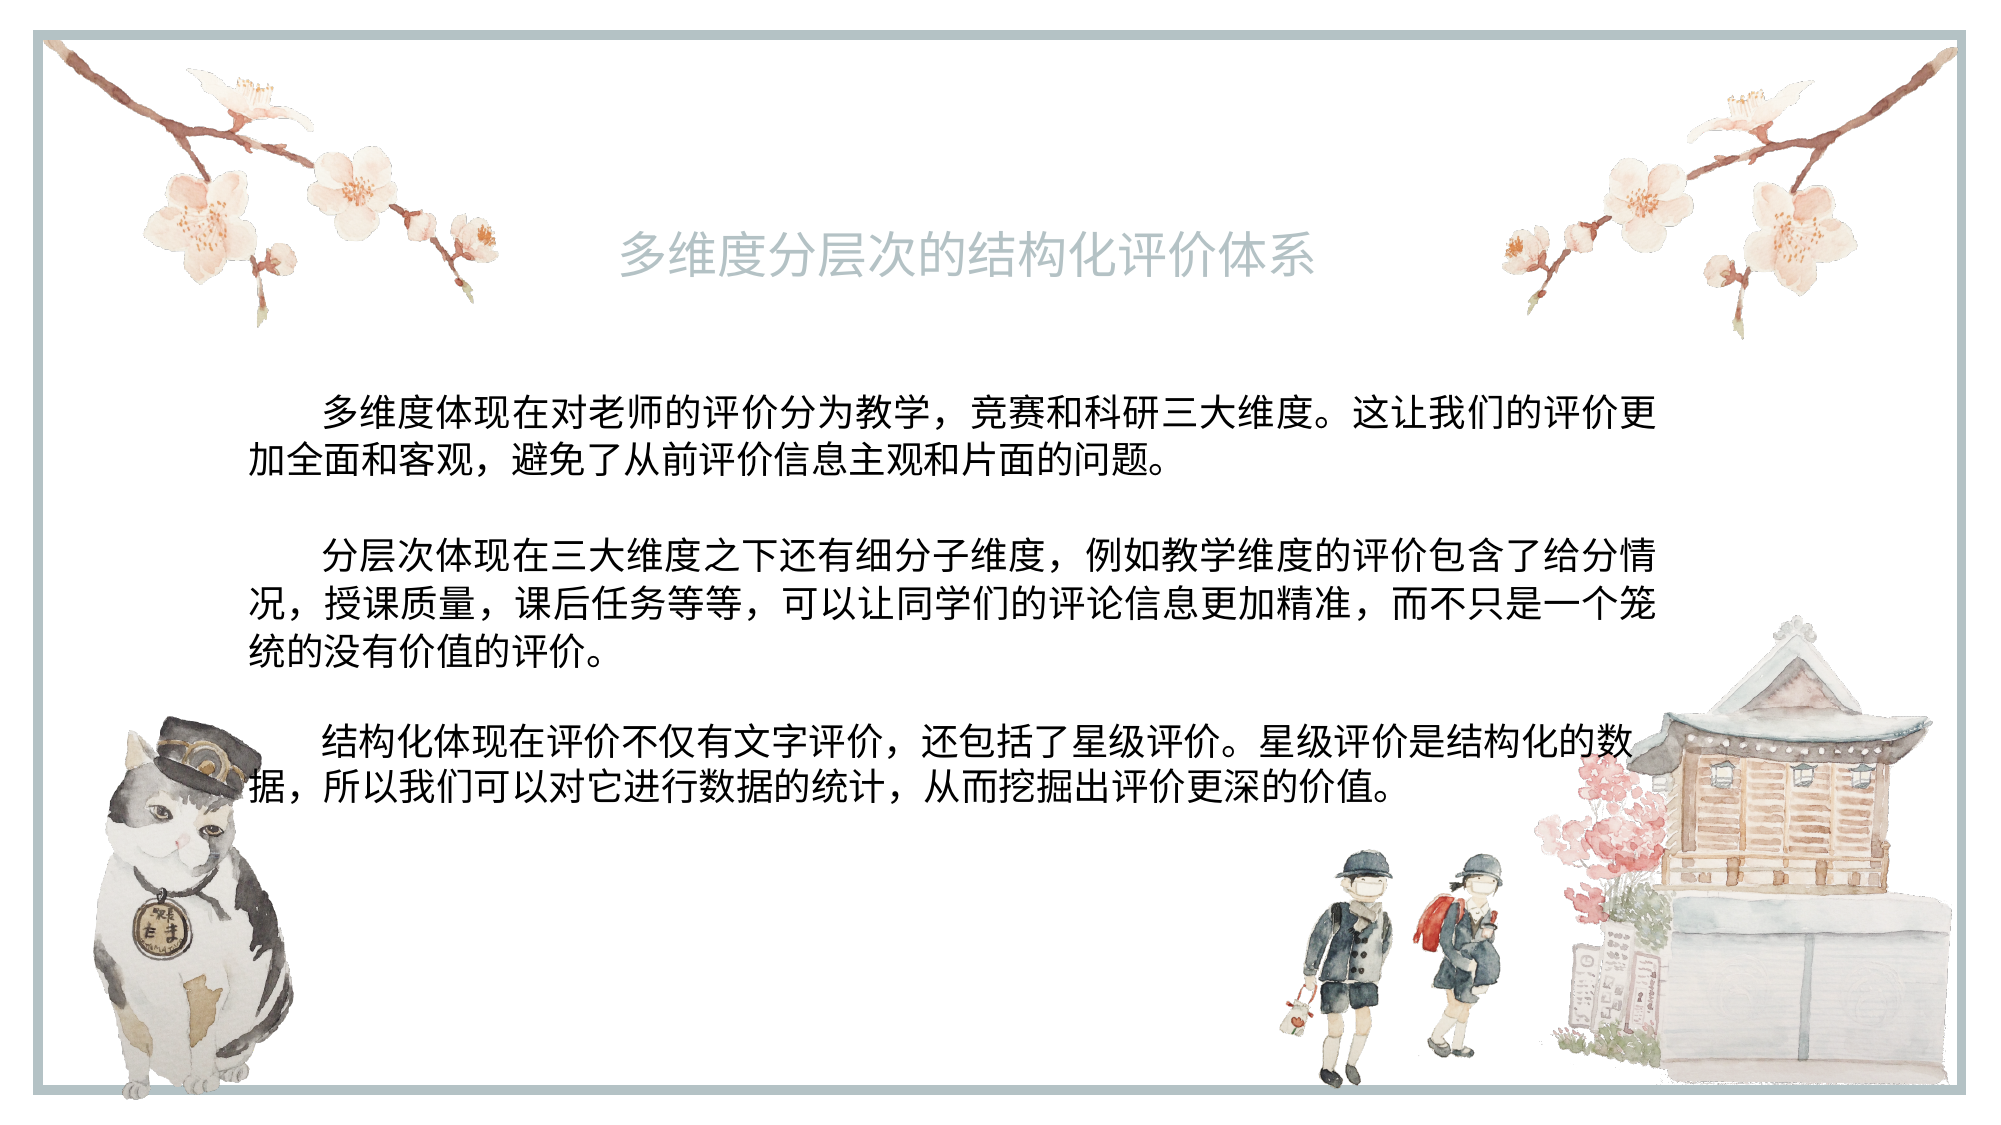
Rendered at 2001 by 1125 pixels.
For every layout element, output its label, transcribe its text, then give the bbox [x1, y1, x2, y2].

text_box 多维度体现在对老师的评价分为教学，竞赛和科研三大维度。这让我们的评价更加全面和客观，避免了从前评价信息主观和片面的问题。 分层次体现在三大维度之下还有细分子维度，例如教学维度的评价包含了给分情况，授课质量，课后任务等等，可以让同学们的评论信息更加精准，而不只是一个笼统的没有价值的评价。 结构化体现在评价不仅有文字评价，还包括了星级评价。星级评价是结构化的数据，所以我们可以对它进行数据的统计，从而挖掘出评价更深的价值。 [233, 333, 1672, 861]
picture [1269, 588, 1981, 1125]
picture [38, 684, 327, 1124]
picture [1486, 46, 1962, 357]
text_box 多维度分层次的结构化评价体系 [566, 216, 1369, 381]
text_box [37, 34, 233, 1091]
picture [38, 34, 514, 345]
text_box [327, 861, 1531, 1091]
text_box [514, 34, 1963, 588]
